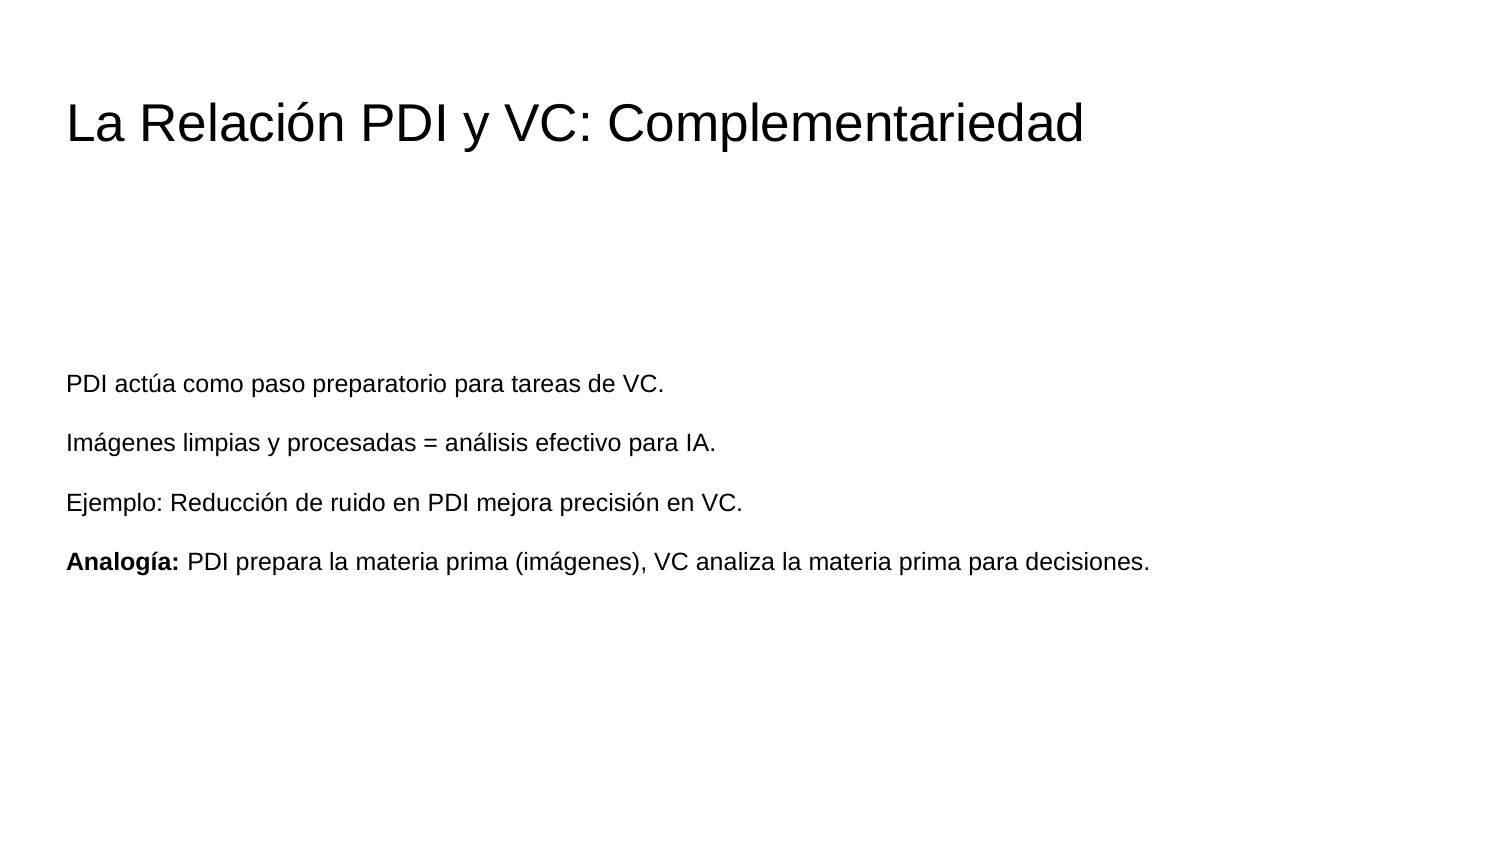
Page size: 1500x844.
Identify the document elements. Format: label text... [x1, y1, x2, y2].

title La Relación PDI y VC: Complementariedad [51, 72, 1449, 167]
list PDI actúa como paso preparatorio para tareas de VC. Imágenes limpias y procesadas = análisis efectivo para IA. Ejemplo: Reducción de ruido en PDI mejora precisión en VC. Analogía: PDI prepara la materia prima (imágenes), VC analiza la materia prima para decisiones. [51, 189, 1449, 750]
